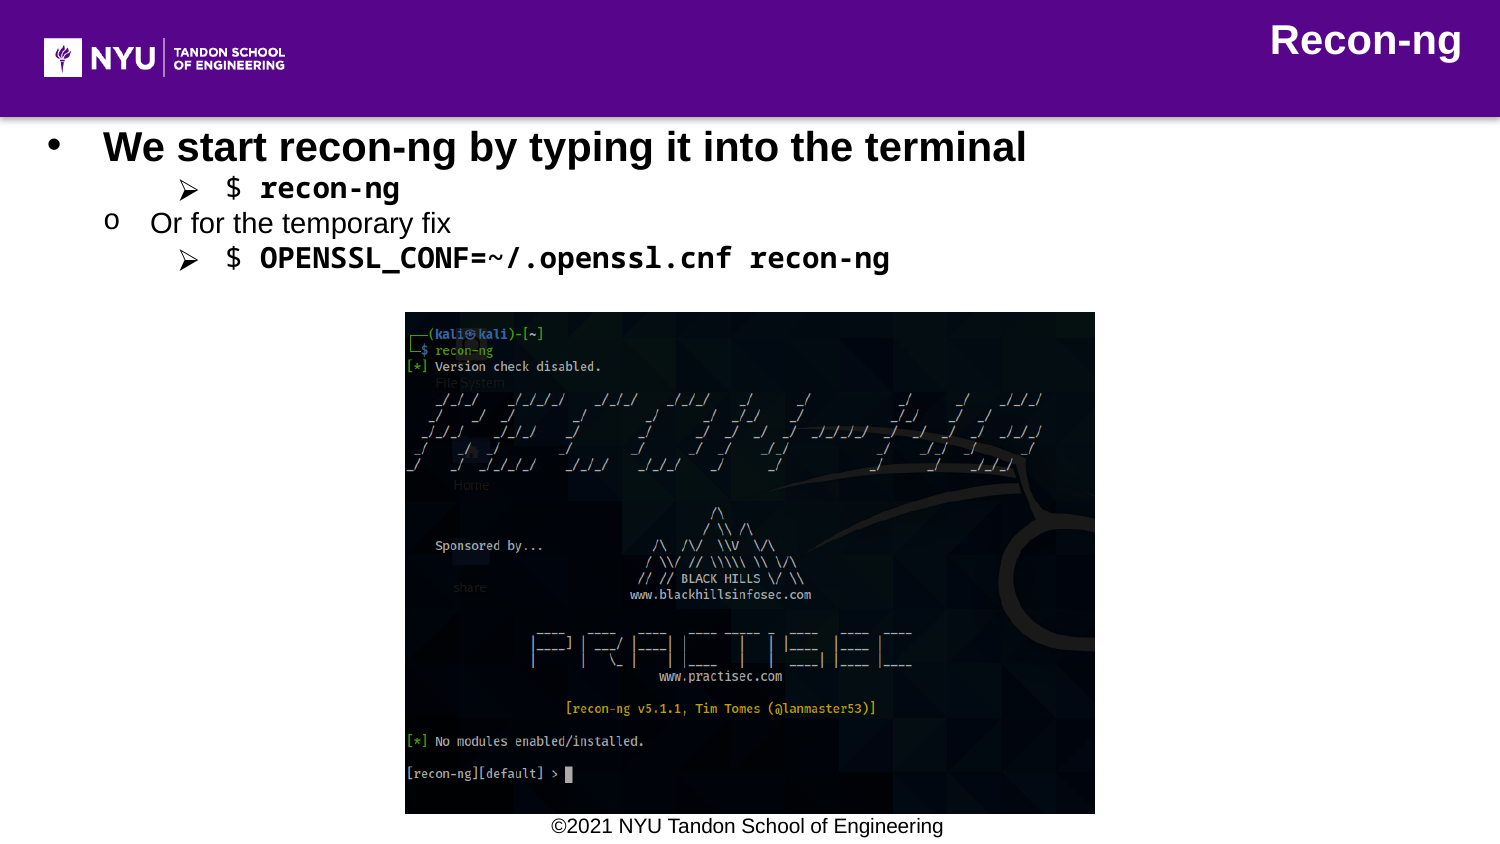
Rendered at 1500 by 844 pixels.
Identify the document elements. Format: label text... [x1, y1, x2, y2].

picture [44, 38, 285, 77]
list We start recon-ng by typing it into the terminal $ recon-ng Or for the temporary fix $ OPENSSL_CONF=~/.openssl.cnf recon-ng [46, 119, 1454, 725]
picture [404, 312, 1096, 814]
list Recon-ng [392, 12, 1463, 109]
